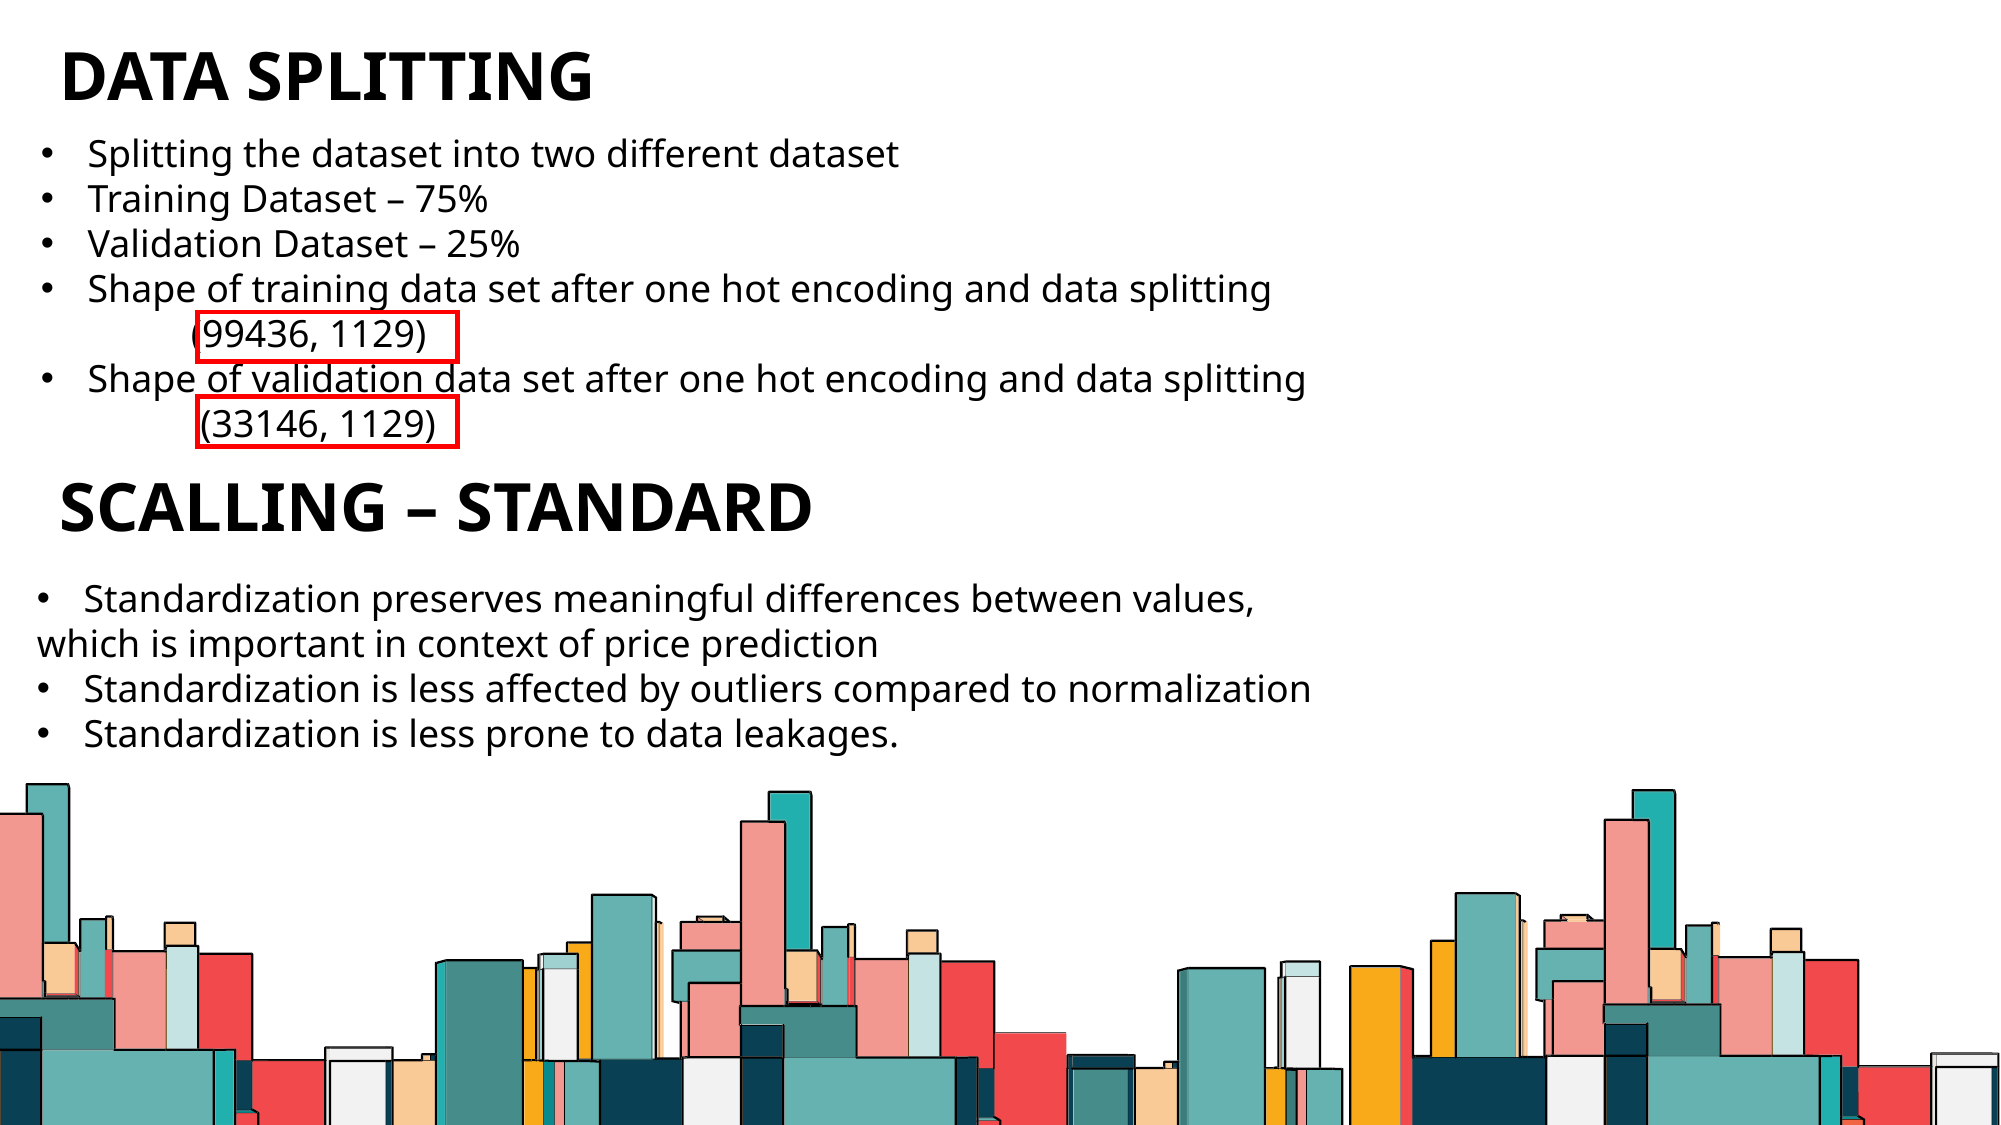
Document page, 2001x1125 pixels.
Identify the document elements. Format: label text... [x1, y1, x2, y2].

text_box [196, 395, 459, 447]
text_box Scalling – standard [44, 487, 1466, 554]
text_box Splitting the dataset into two different dataset Training Dataset – 75% Validation Dataset – 25% Shape of training data set after one hot encoding and data splitting (99436, 1129) Shape of validation data set after one hot encoding and data splitting (33146, 1129) [25, 122, 1323, 453]
text_box Standardization preserves meaningful differences between values, which is important in context of price prediction Standardization is less affected by outliers compared to normalization Standardization is less prone to data leakages. [22, 568, 1329, 763]
title Data Splitting [44, 56, 1466, 123]
text_box [196, 311, 459, 363]
